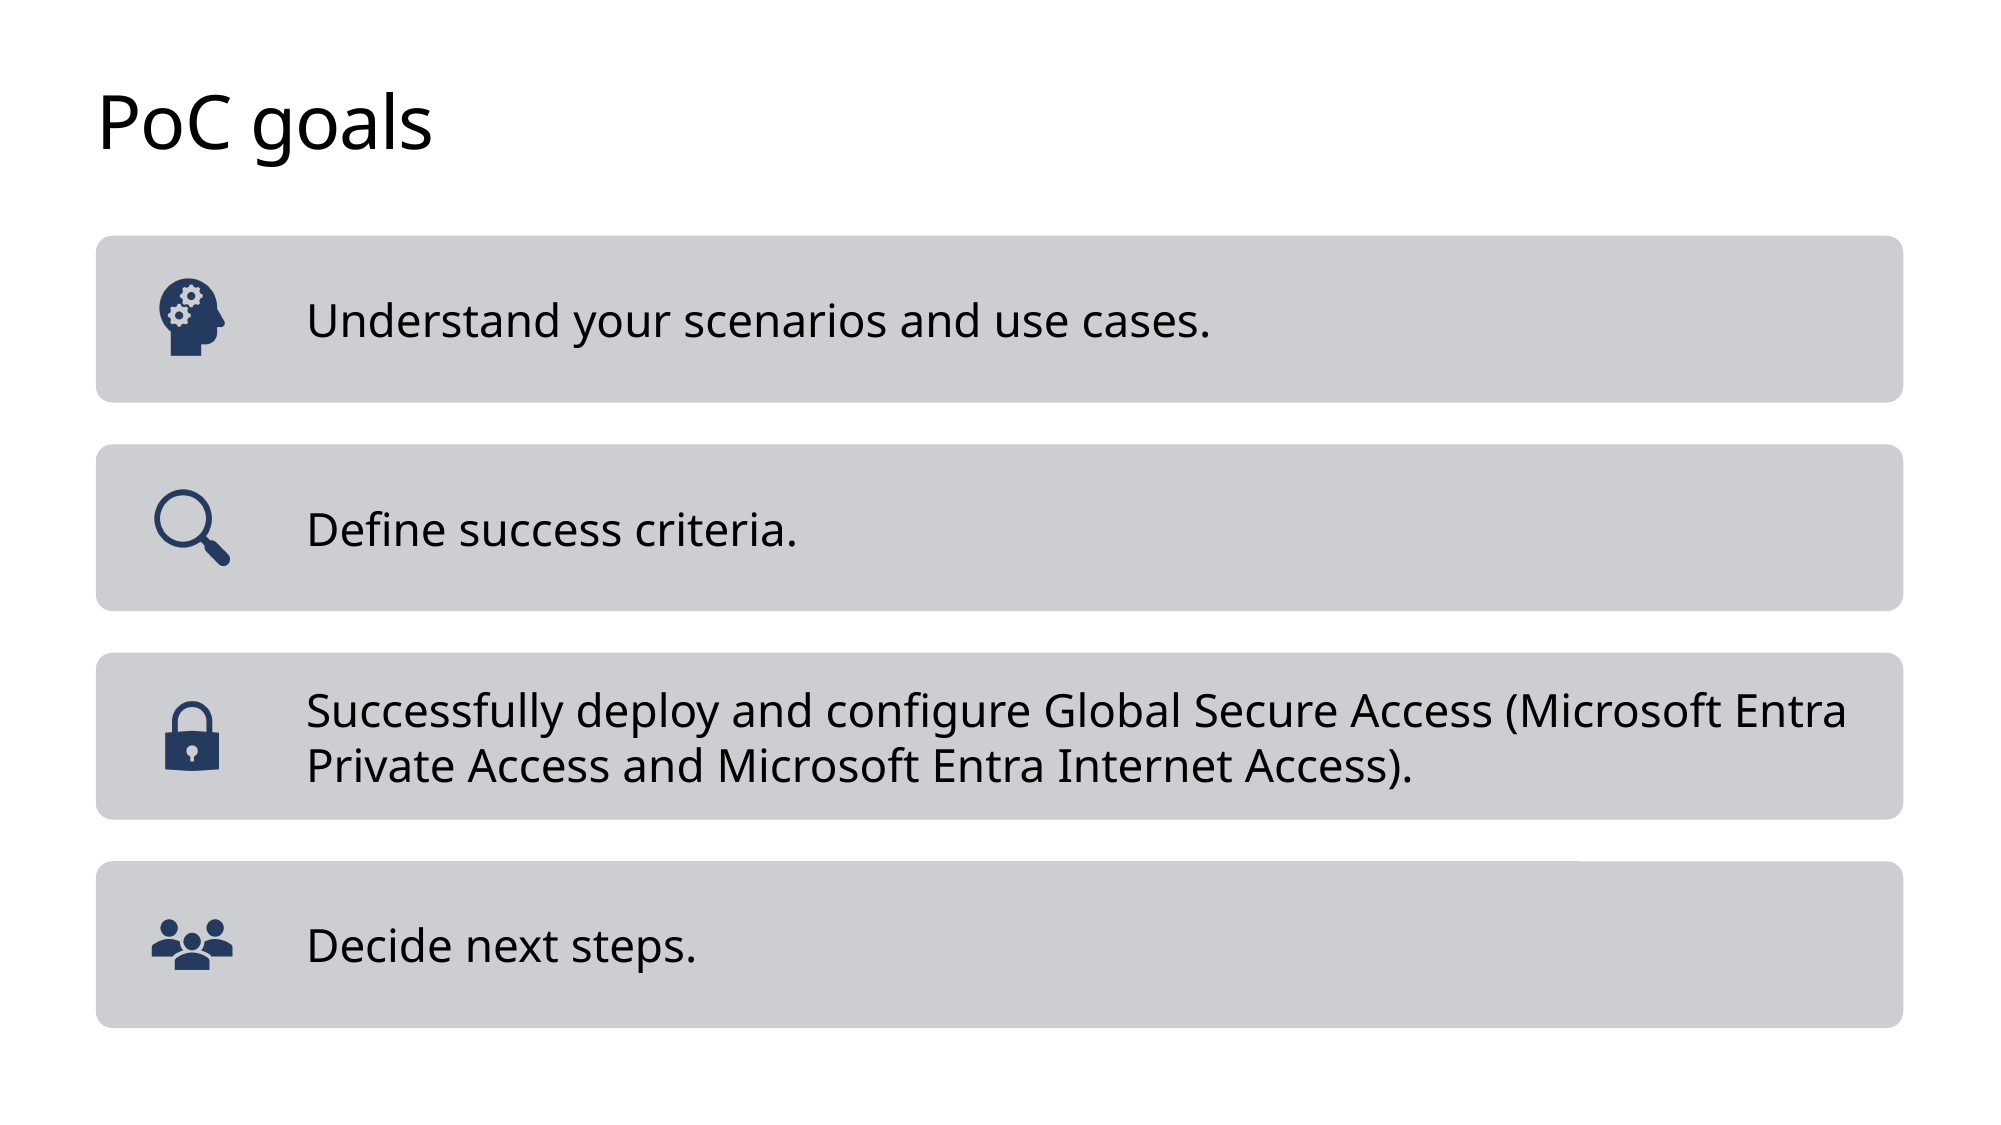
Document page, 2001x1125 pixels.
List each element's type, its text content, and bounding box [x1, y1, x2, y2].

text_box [95, 235, 1904, 1029]
title PoC goals [96, 75, 1904, 166]
